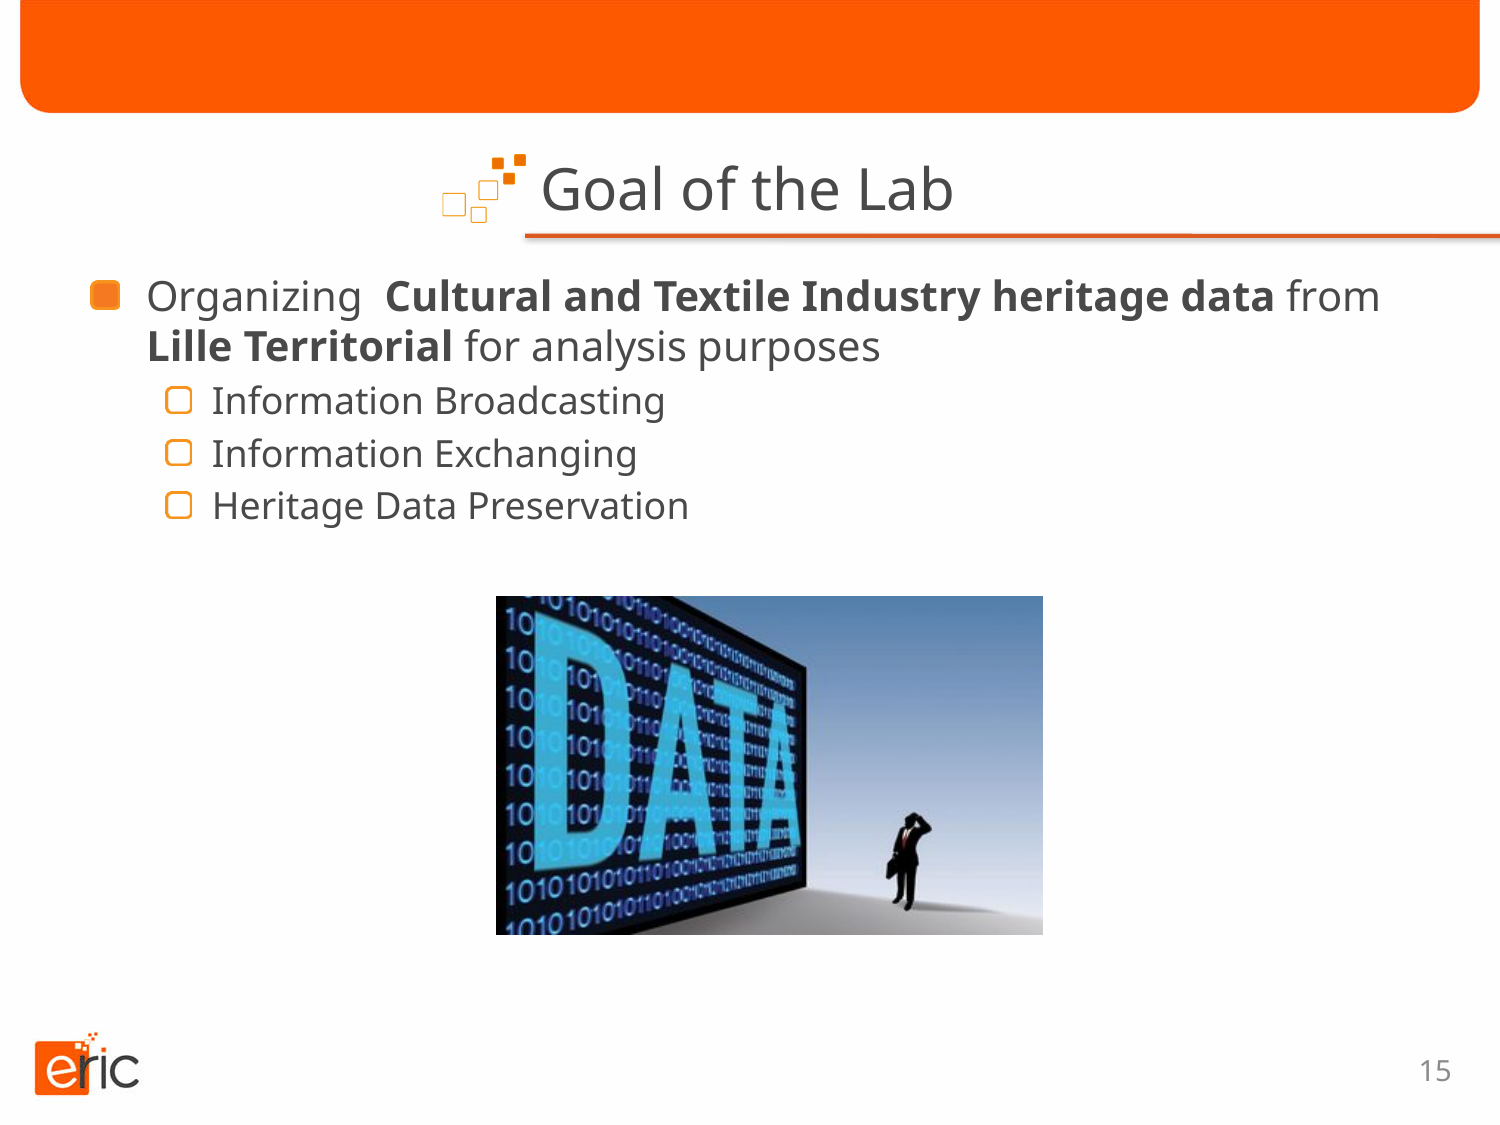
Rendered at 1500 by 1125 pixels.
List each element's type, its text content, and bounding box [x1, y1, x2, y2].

picture [0, 0, 1500, 1125]
title Goal of the Lab [525, 141, 1467, 233]
slide_number 15 [1383, 1042, 1467, 1103]
list Organizing Cultural and Textile Industry heritage data from Lille Territorial for analysis purposes Information Broadcasting Information Exchanging Heritage Data Preservation [75, 262, 1425, 1005]
